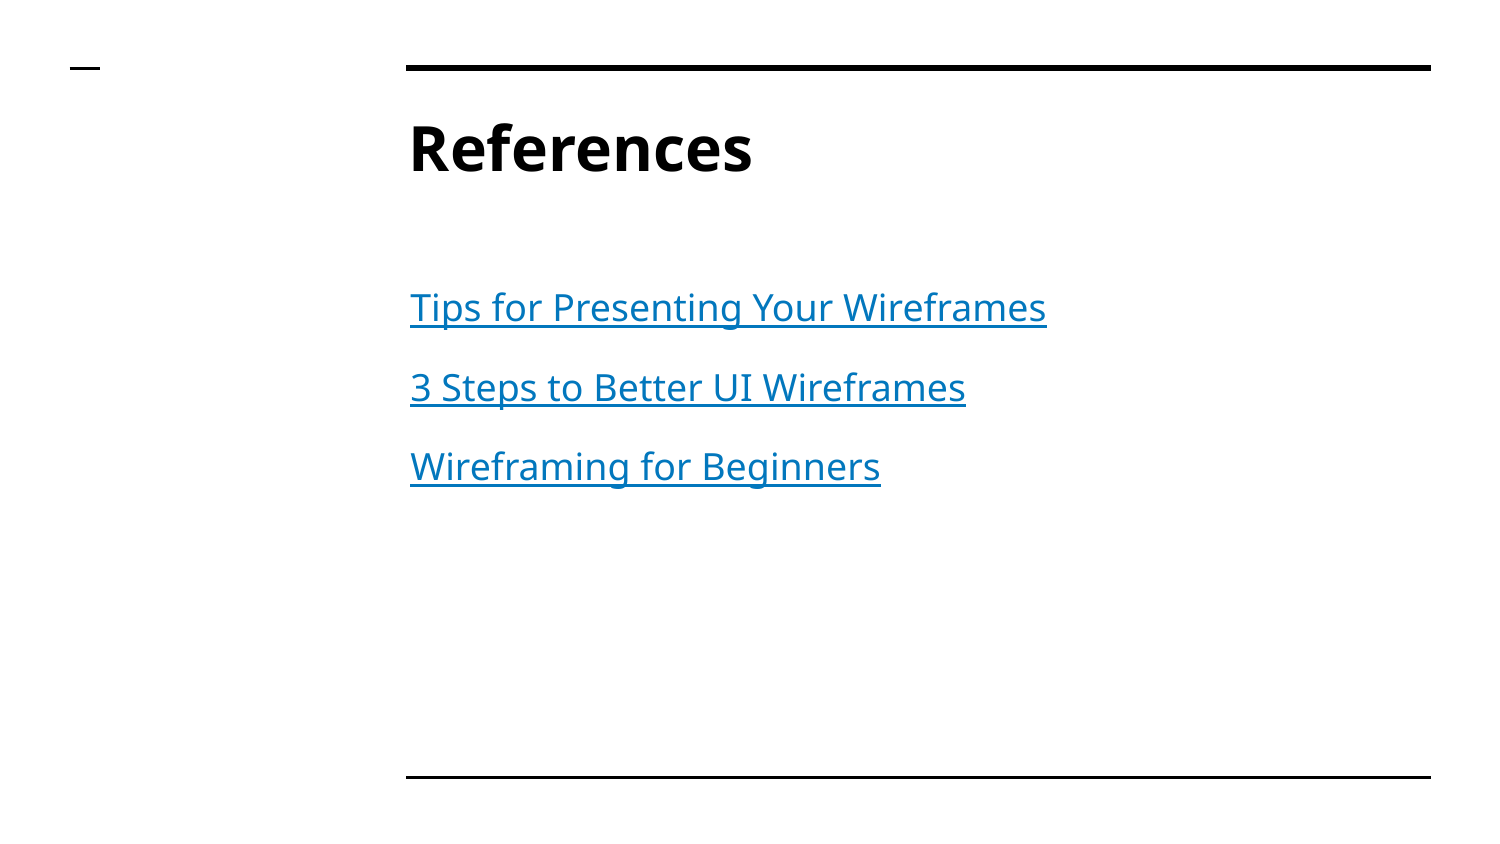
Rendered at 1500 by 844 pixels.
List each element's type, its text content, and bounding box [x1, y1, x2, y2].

list Tips for Presenting Your Wireframes 3 Steps to Better UI Wireframes Wireframing for Beginners [395, 261, 1433, 755]
title References [393, 94, 1431, 199]
